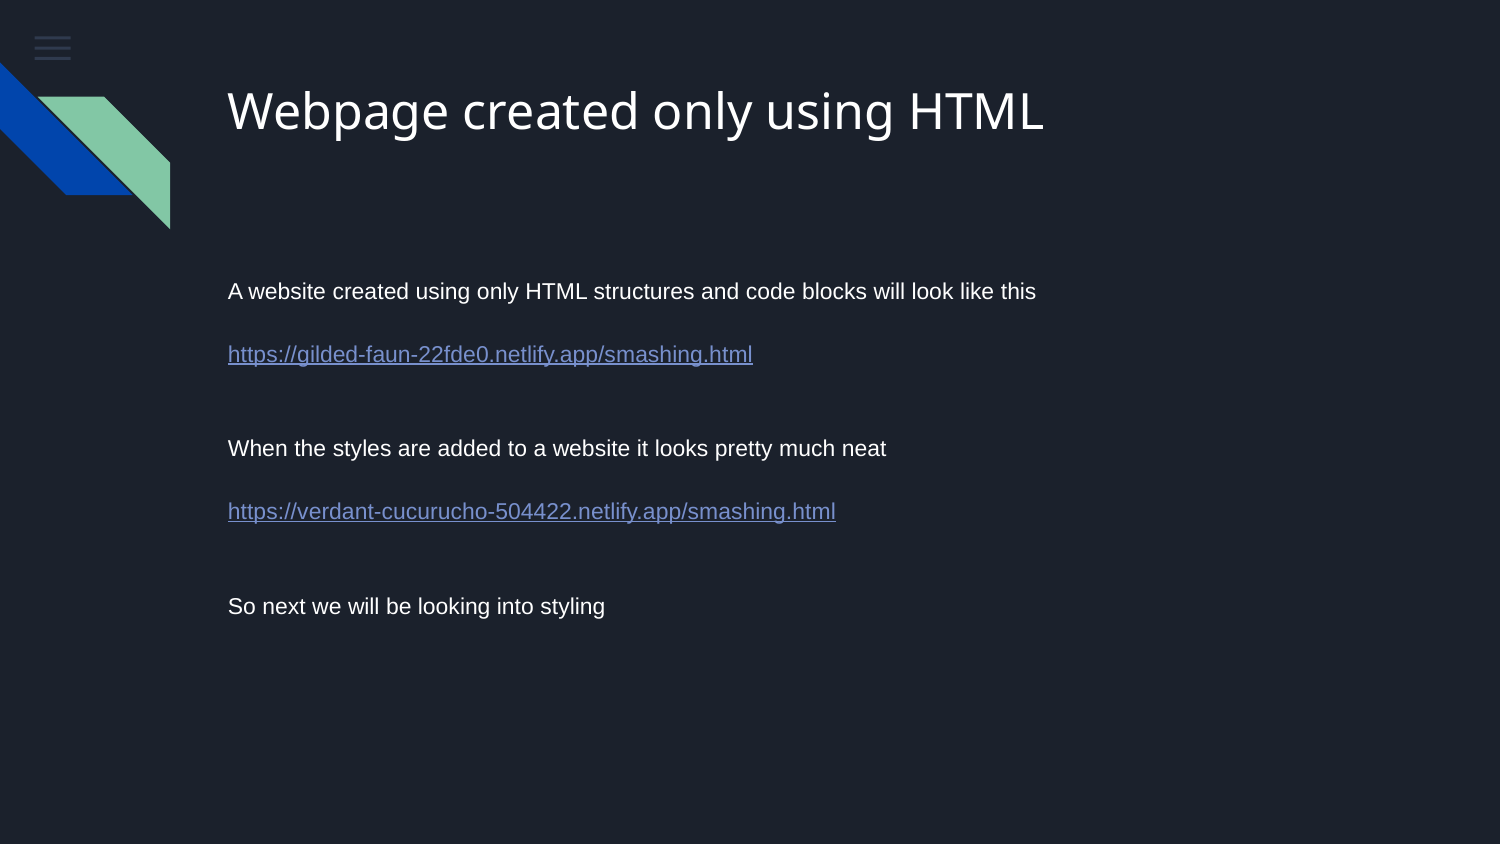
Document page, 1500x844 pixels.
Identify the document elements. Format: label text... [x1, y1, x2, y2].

list A website created using only HTML structures and code blocks will look like this https://gilded-faun-22fde0.netlify.app/smashing.html When the styles are added to a website it looks pretty much neat https://verdant-cucurucho-504422.netlify.app/smashing.html So next we will be looking into styling [212, 257, 1368, 735]
title Webpage created only using HTML [212, 64, 1368, 215]
